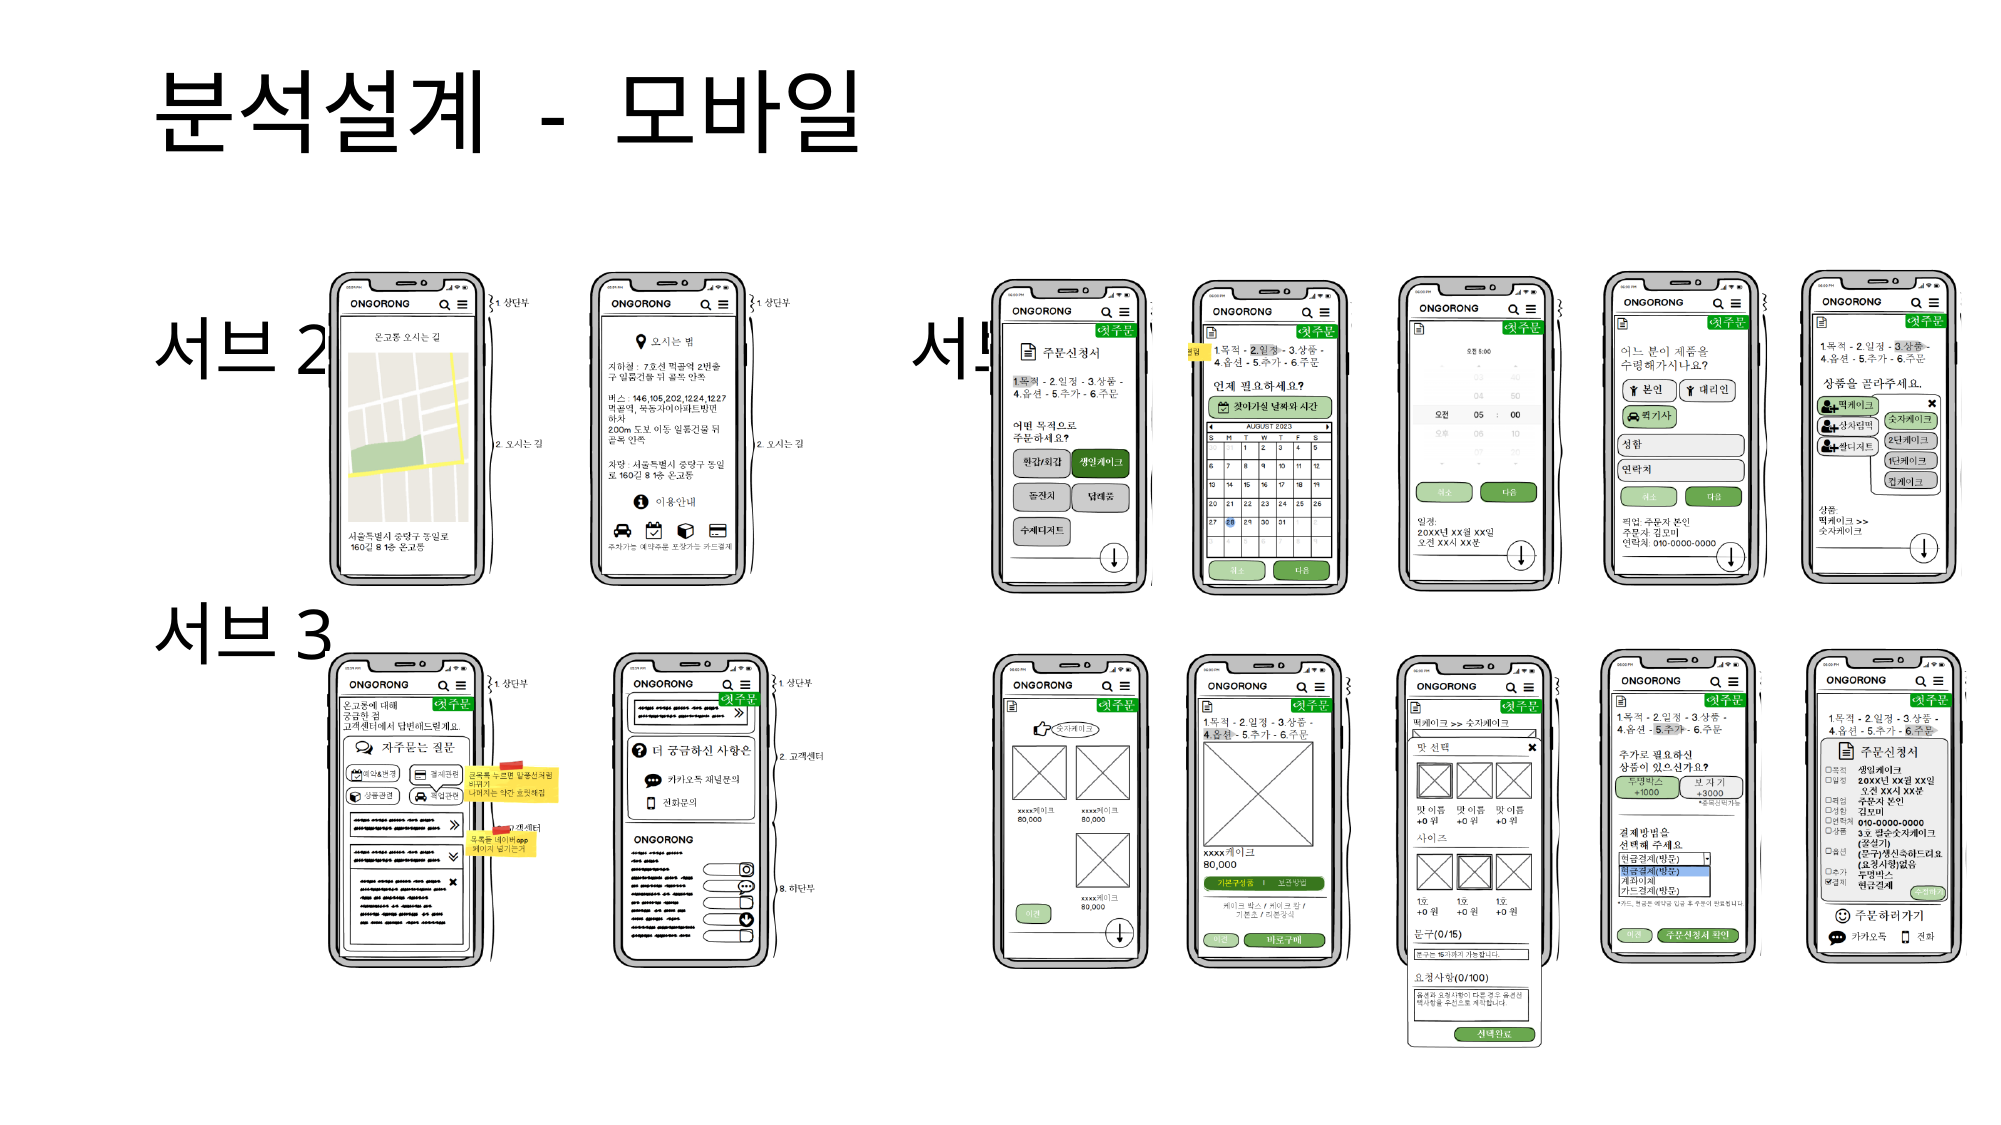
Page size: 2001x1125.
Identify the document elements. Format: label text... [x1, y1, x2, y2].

picture [1801, 646, 1967, 969]
picture [1183, 652, 1352, 1057]
title 분석설계 - 모바일 [137, 59, 1863, 278]
picture [1798, 267, 1962, 590]
picture [325, 267, 816, 590]
picture [1188, 278, 1352, 599]
picture [1596, 646, 1762, 969]
picture [1384, 653, 1560, 1058]
picture [325, 651, 838, 972]
picture [988, 277, 1153, 597]
picture [1598, 269, 1768, 594]
picture [1394, 274, 1564, 600]
list 서브2 서브4 서브3 [137, 307, 1932, 1022]
picture [988, 651, 1151, 975]
